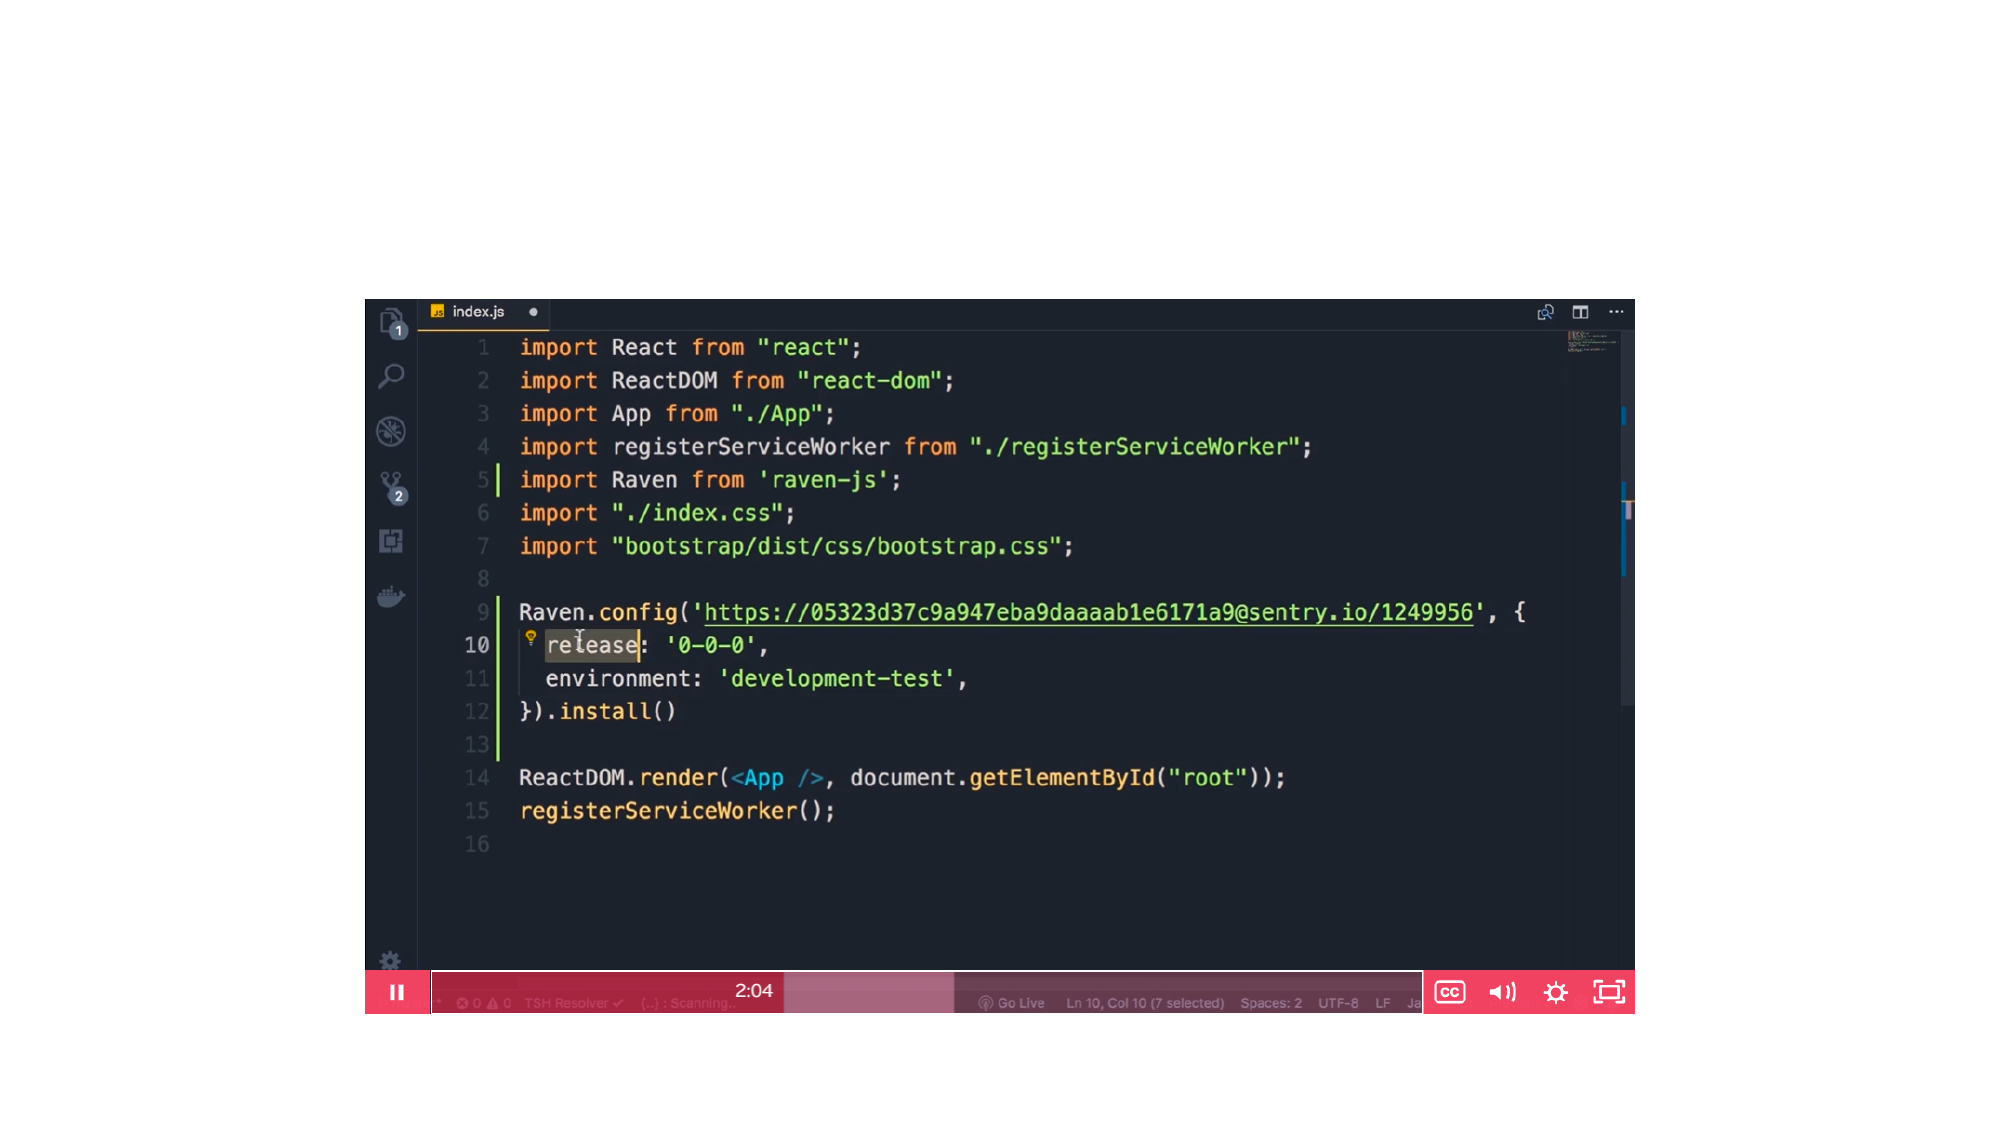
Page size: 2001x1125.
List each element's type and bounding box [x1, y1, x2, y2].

list [365, 299, 1635, 1014]
